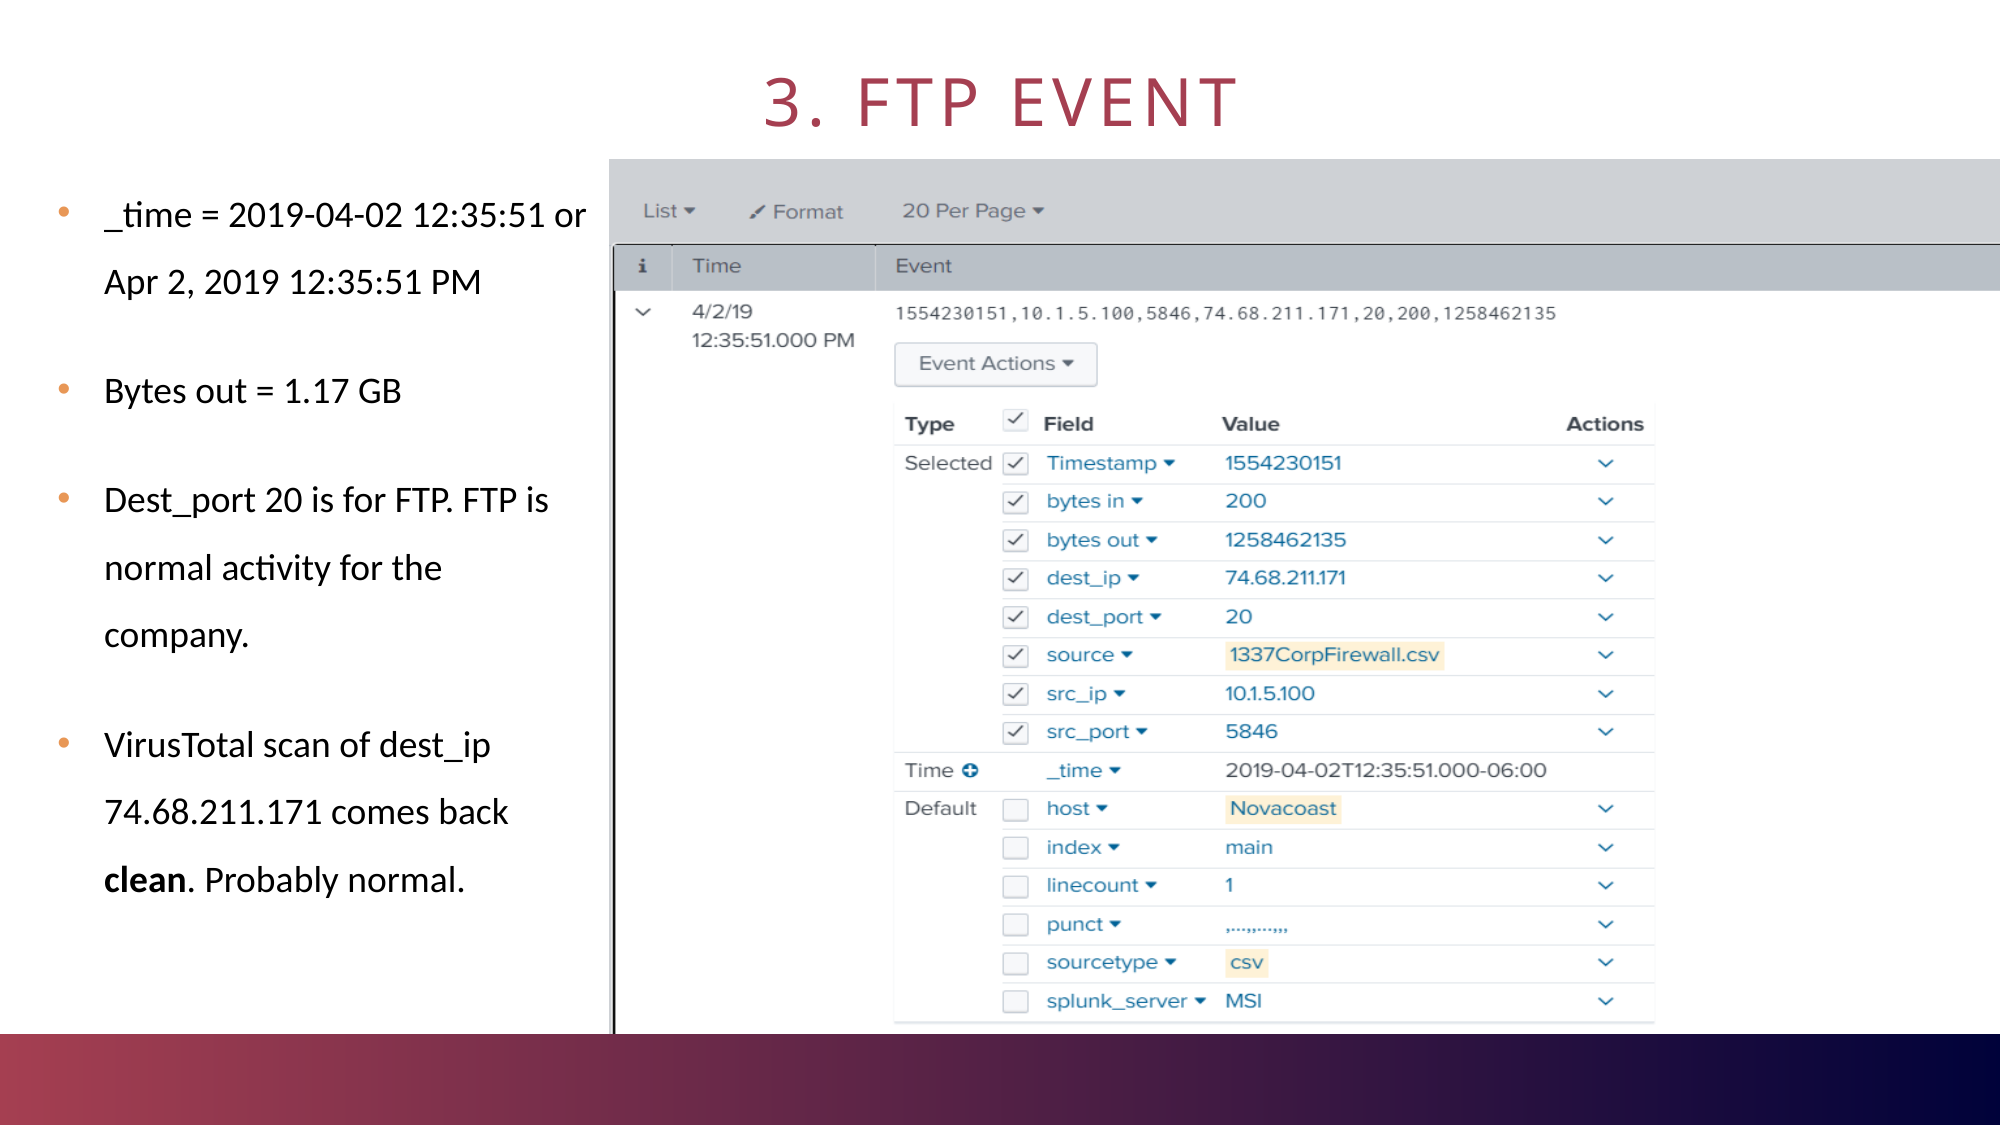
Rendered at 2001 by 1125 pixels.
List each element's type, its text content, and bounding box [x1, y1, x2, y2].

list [609, 158, 2000, 1035]
list _time = 2019-04-02 12:35:51 or Apr 2, 2019 12:35:51 PM Bytes out = 1.17 GB Dest_port 20 is for FTP. FTP is normal activity for the company. VirusTotal scan of dest_ip 74.68.211.171 comes back clean. Probably normal. [42, 159, 609, 1033]
title 3. FTP Event [137, 60, 1863, 151]
text_box [0, 1033, 2000, 1125]
